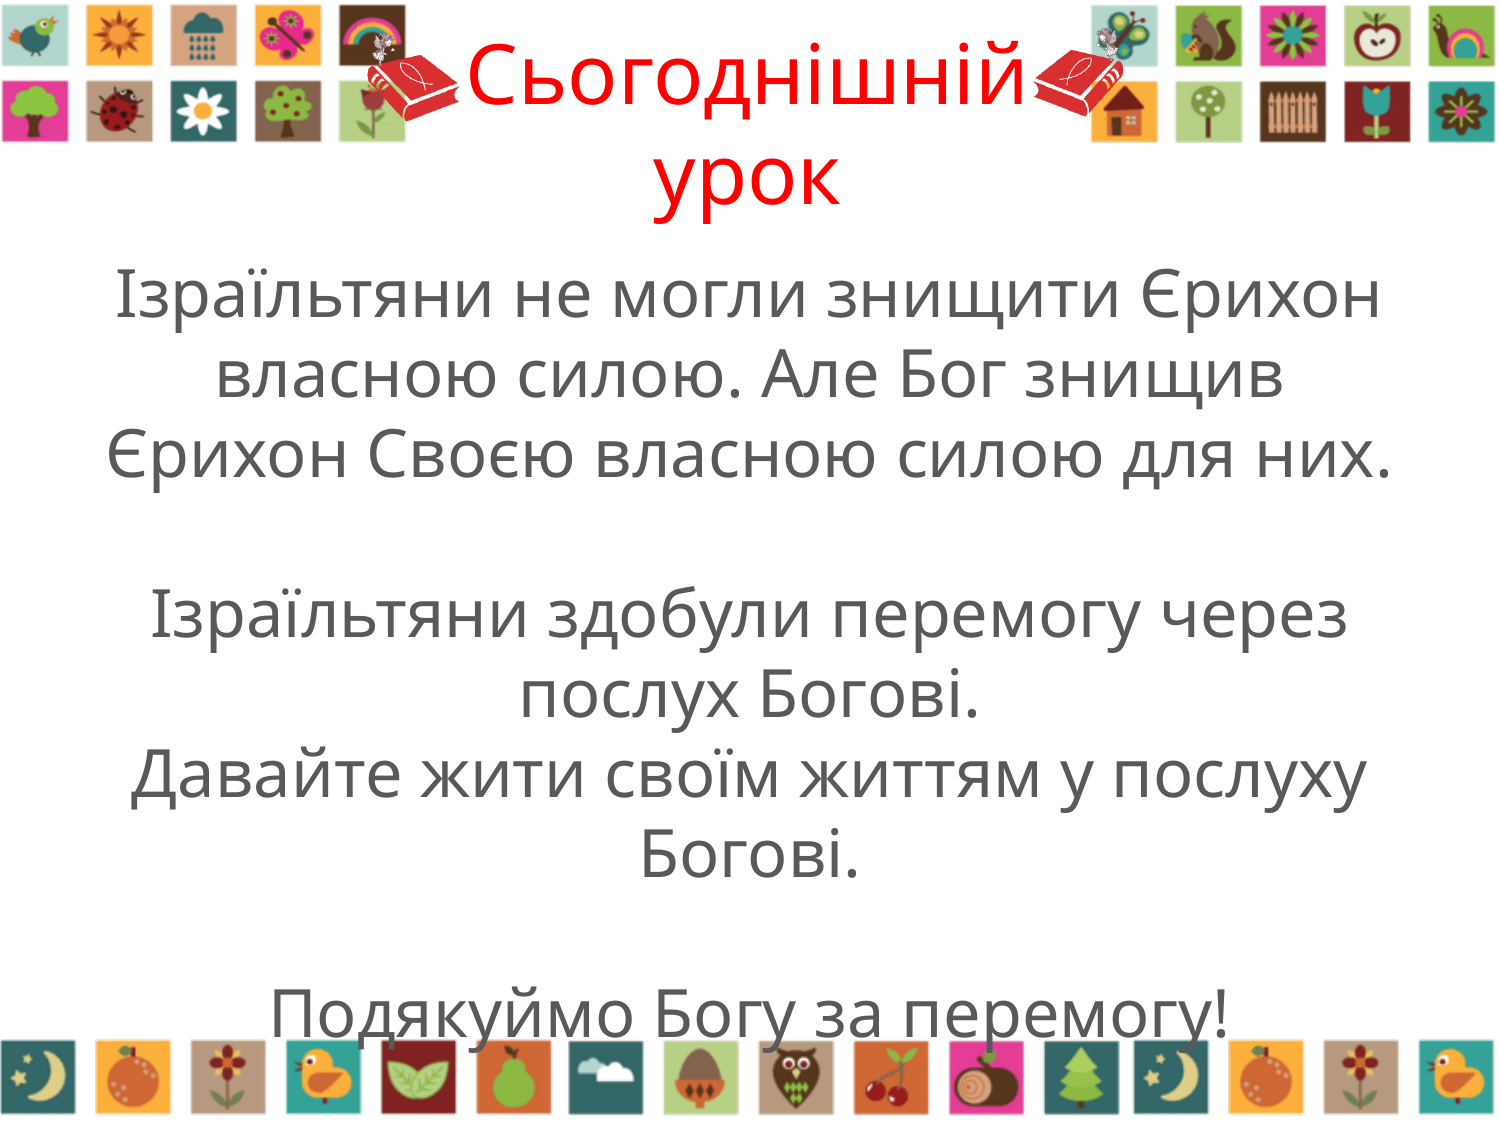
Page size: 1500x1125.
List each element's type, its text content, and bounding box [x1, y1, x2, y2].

text_box Ізраїльтяни не могли знищити Єрихон власною силою. Але Бог знищив Єрихон Своєю власною силою для них. Ізраїльтяни здобули перемогу через послух Богові. Давайте жити своїм життям у послуху Богові. Подякуймо Богу за перемогу! [76, 243, 1424, 1027]
text_box Сьогоднішній урок [414, 13, 1080, 229]
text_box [0, 1028, 1500, 1118]
picture [1001, 3, 1500, 150]
picture [0, 3, 492, 150]
